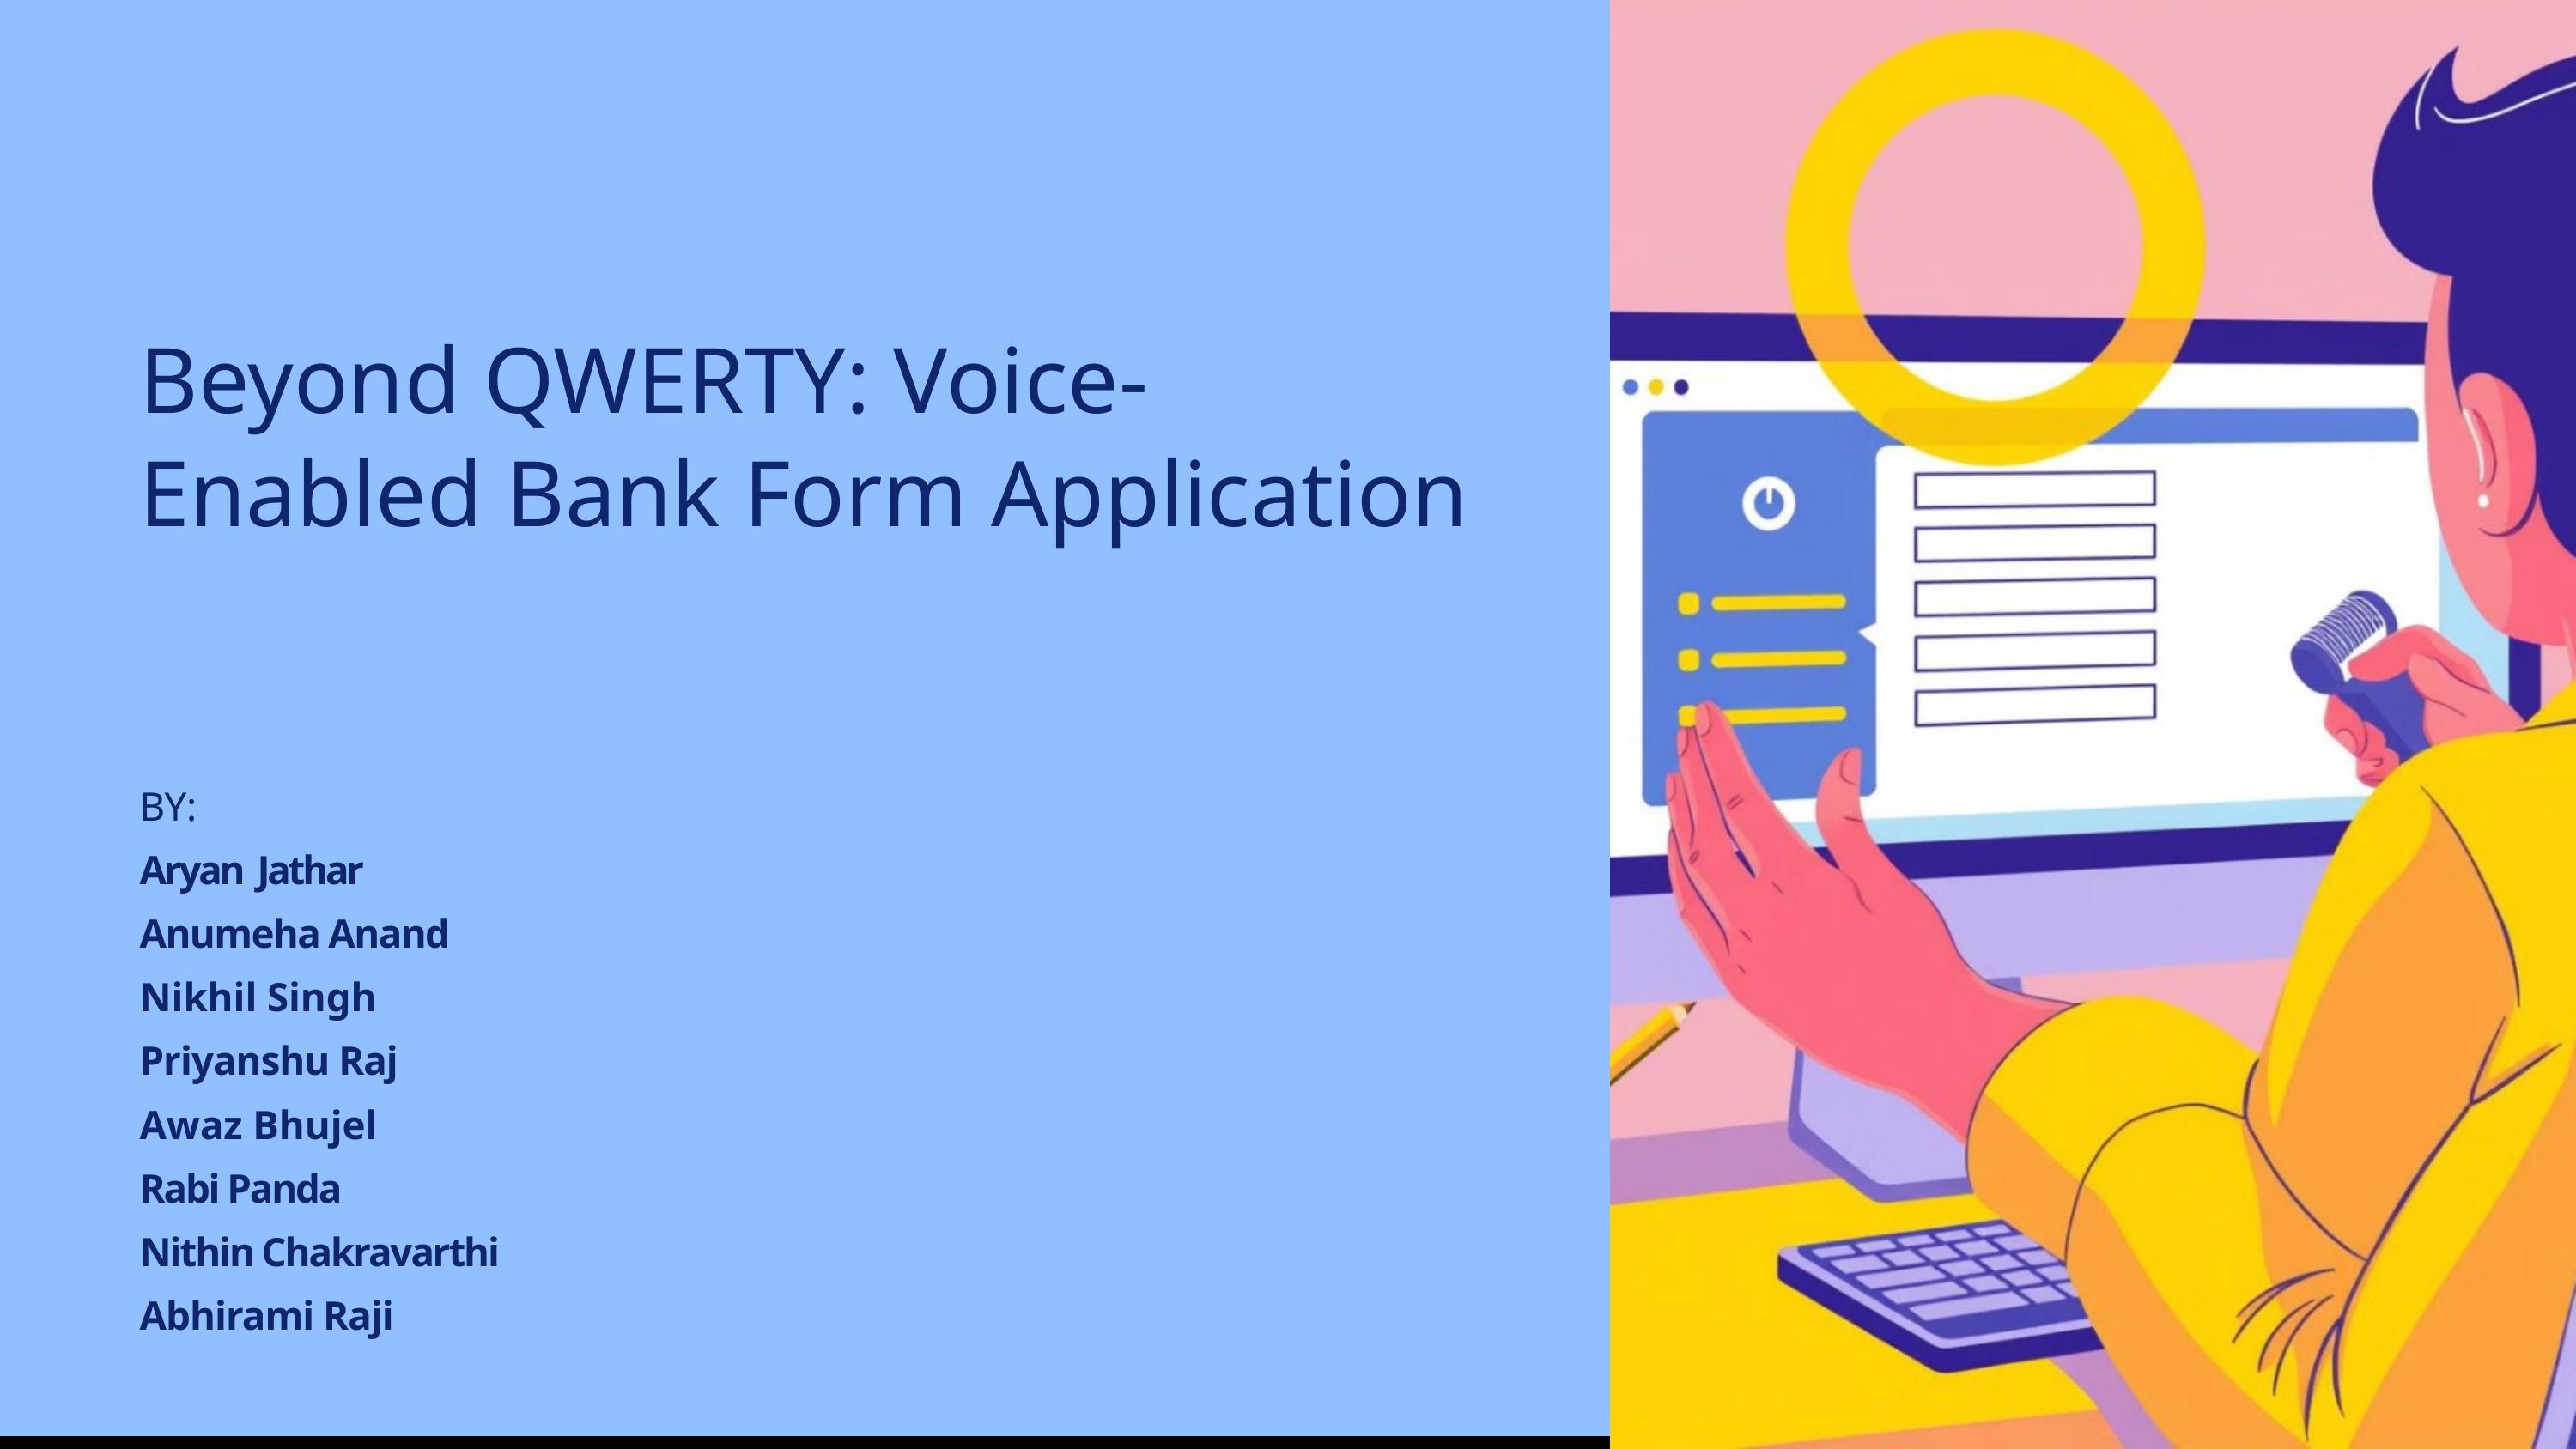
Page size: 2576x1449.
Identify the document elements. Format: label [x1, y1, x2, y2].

text_box [0, 0, 2576, 1449]
text_box [0, 0, 2566, 1437]
